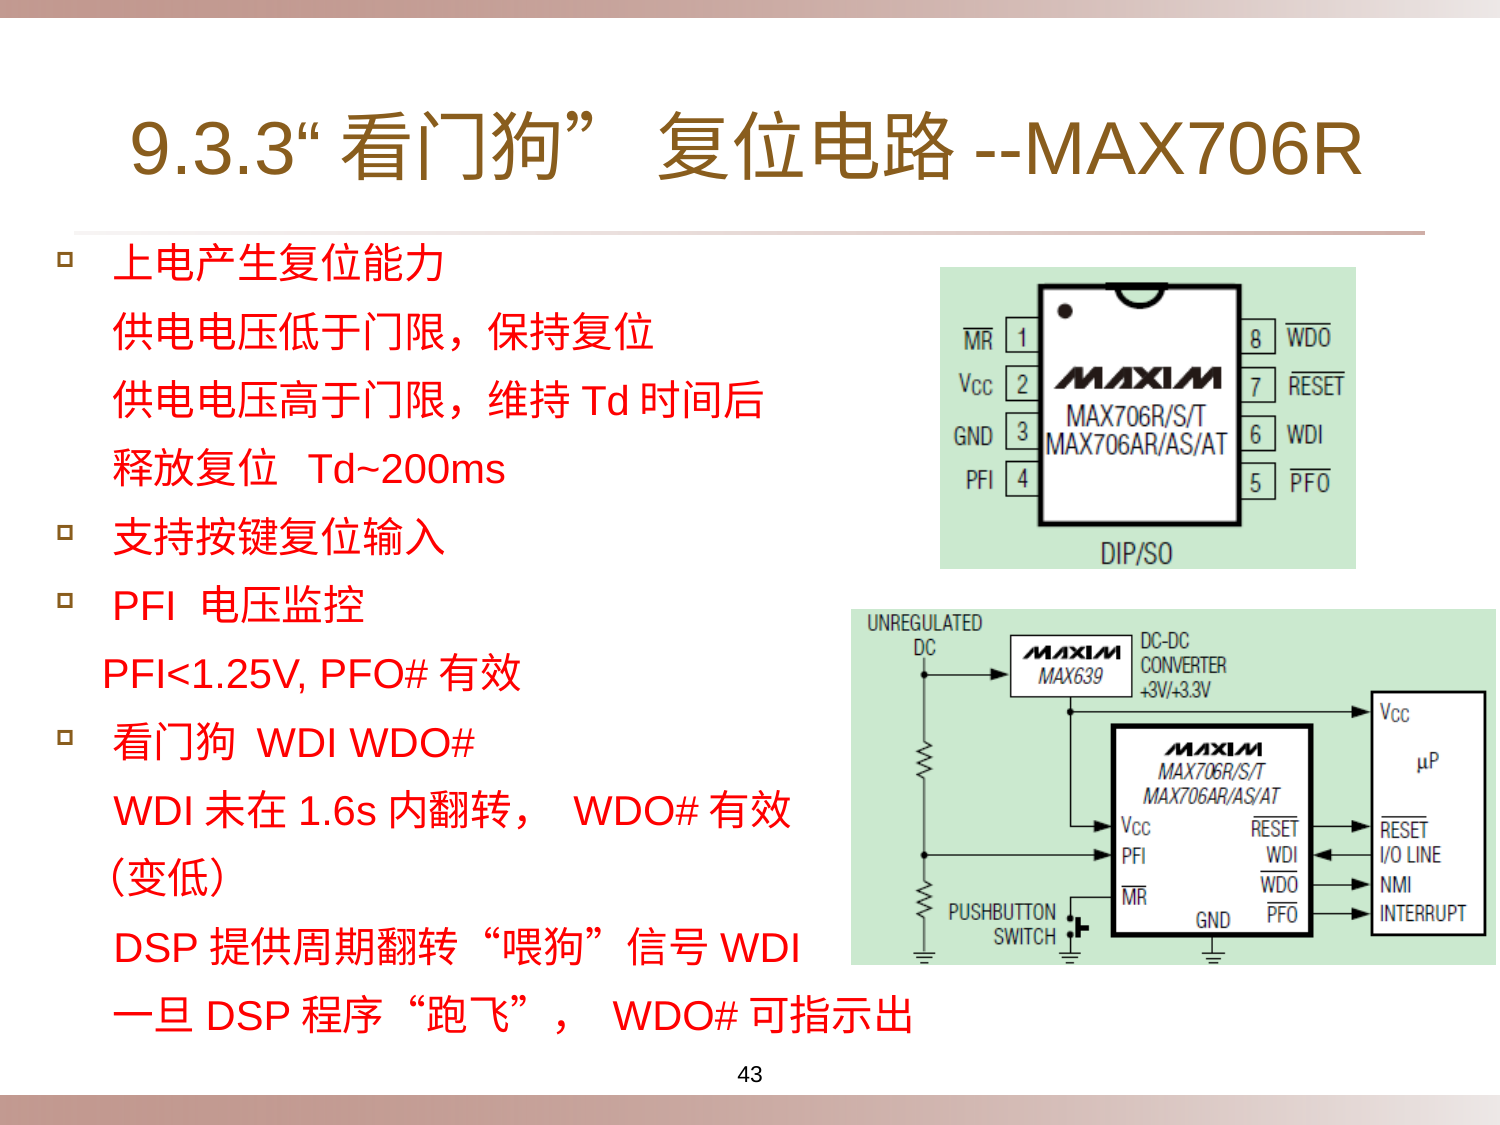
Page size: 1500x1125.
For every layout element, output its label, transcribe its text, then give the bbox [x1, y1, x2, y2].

title 9.3.3“看门狗” 复位电路--MAX706R [0, 91, 1496, 208]
text_box 上电产生复位能力 供电电压低于门限，保持复位 供电电压高于门限，维持Td时间后 释放复位 Td~200ms 支持按键复位输入 PFI 电压监控 PFI<1.25V, PFO#有效 看门狗 WDI WDO# WDI未在1.6s内翻转， WDO#有效 （变低） DSP提供周期翻转“喂狗”信号WDI 一旦DSP程序“跑飞”， WDO#可指示出 [41, 219, 1395, 1090]
picture [939, 266, 1356, 569]
picture [851, 609, 1496, 965]
slide_number 43 [675, 1090, 825, 1097]
